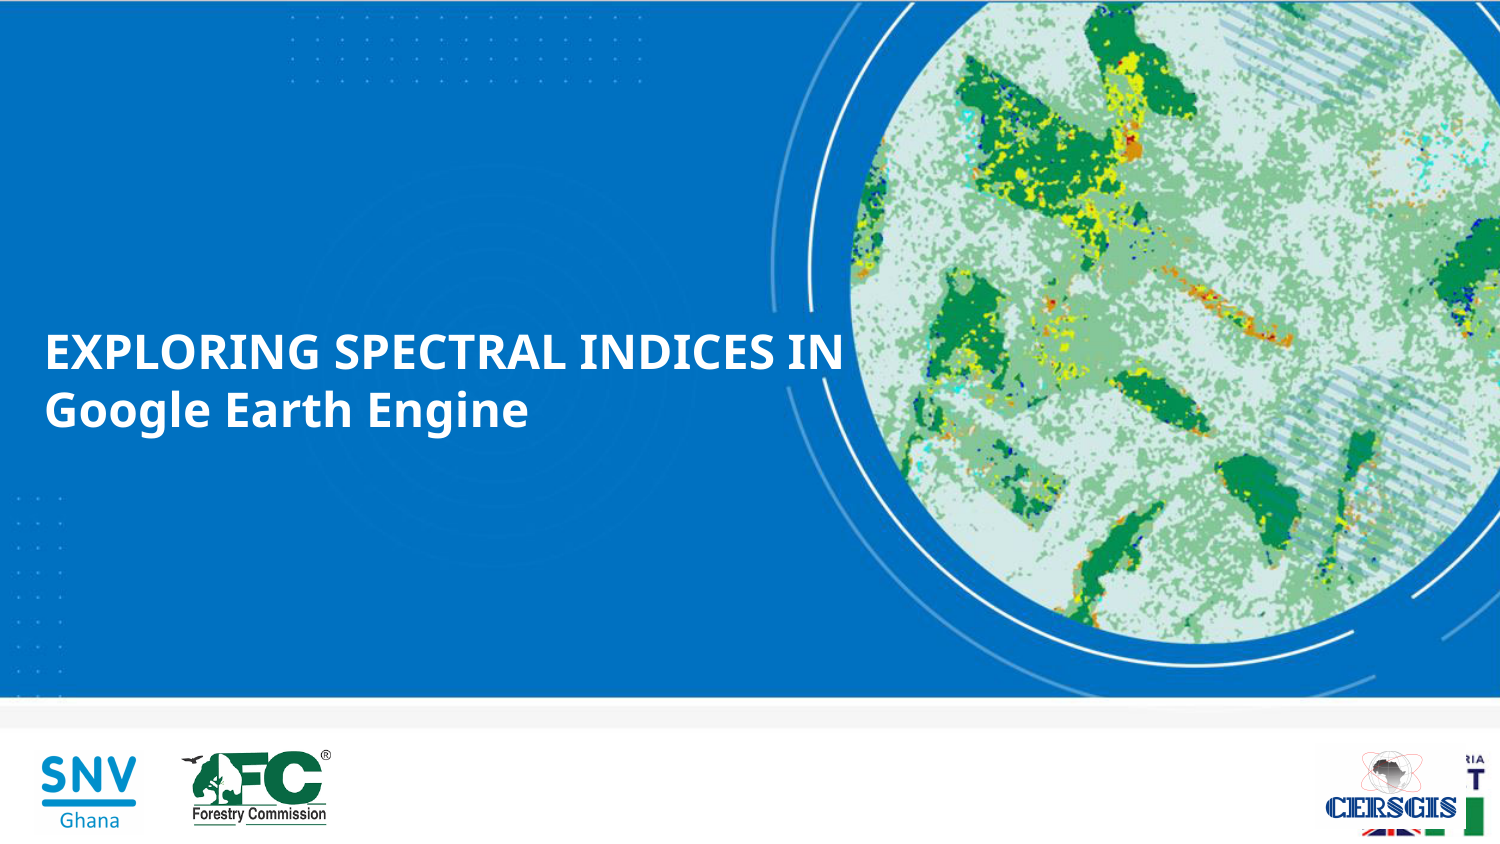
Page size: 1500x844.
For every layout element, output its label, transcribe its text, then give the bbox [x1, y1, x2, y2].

picture [0, 0, 1500, 844]
title EXPLORING SPECTRAL INDICES IN Google Earth Engine [29, 314, 904, 510]
